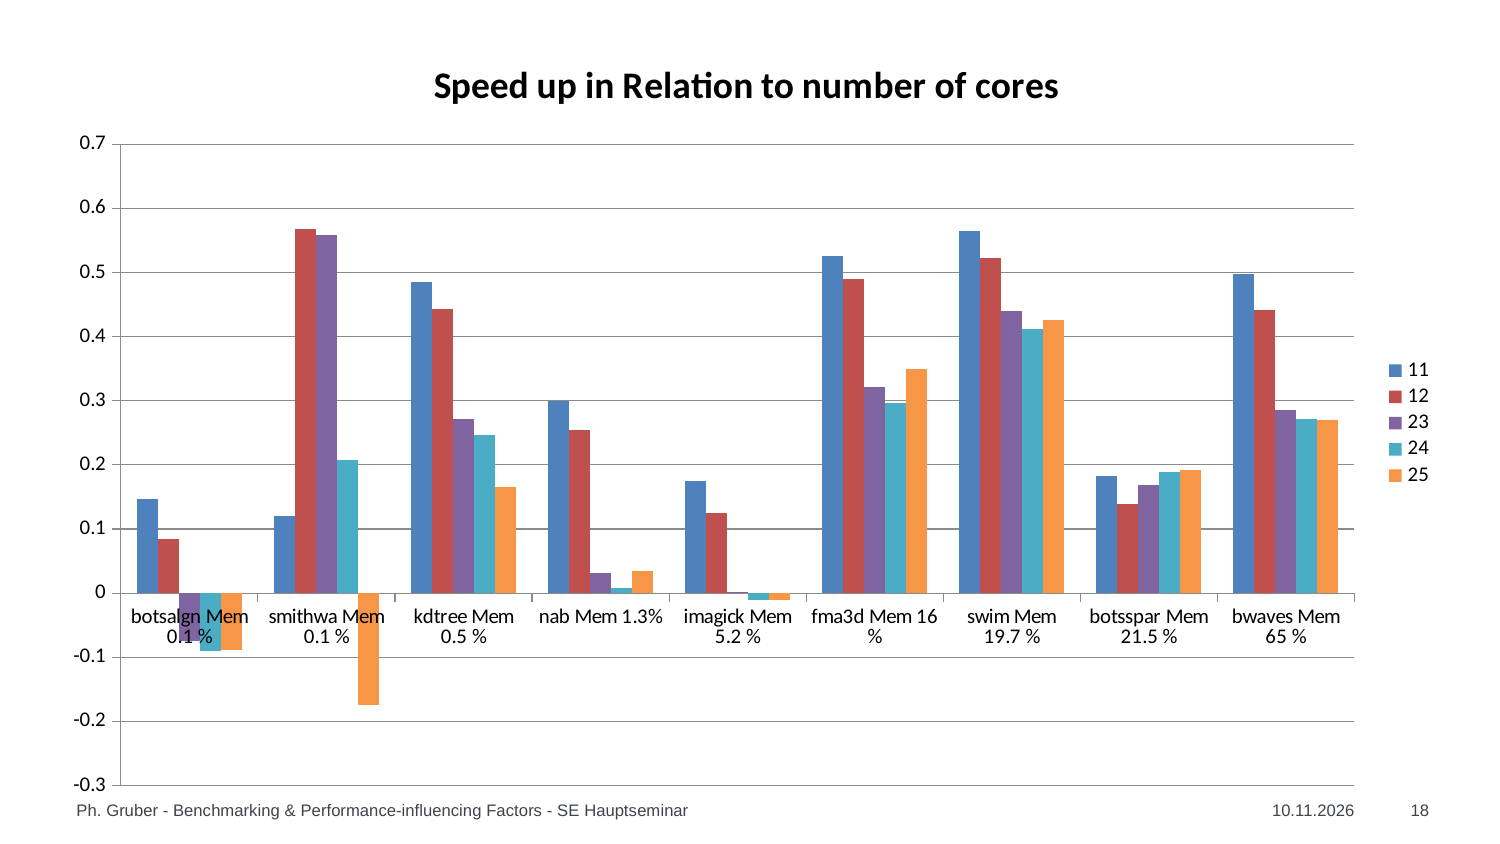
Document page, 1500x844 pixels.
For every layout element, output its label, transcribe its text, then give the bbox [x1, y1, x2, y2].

slide_number 18 [1392, 812, 1430, 821]
footer Ph. Gruber - Benchmarking & Performance-influencing Factors - SE Hauptseminar [76, 812, 1072, 821]
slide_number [1272, 812, 1360, 821]
chart [45, 35, 1449, 812]
